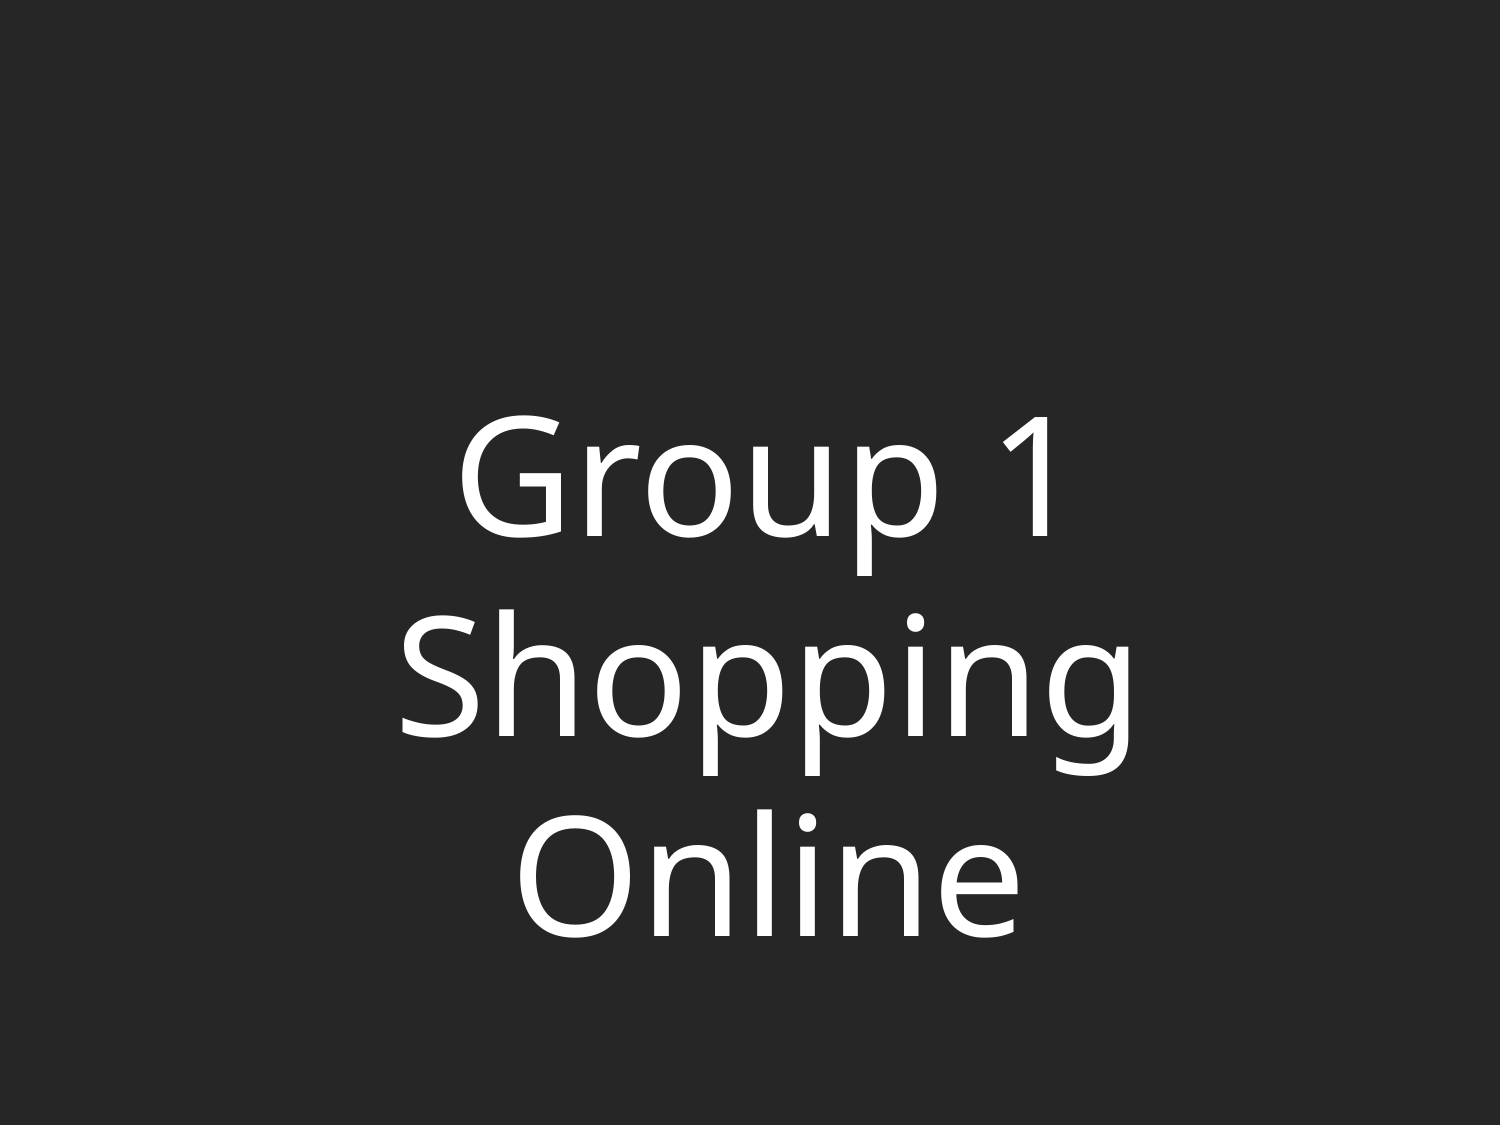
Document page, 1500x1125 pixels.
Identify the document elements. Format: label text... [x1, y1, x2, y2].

text_box Group 1 Shopping Online [99, 362, 1438, 978]
